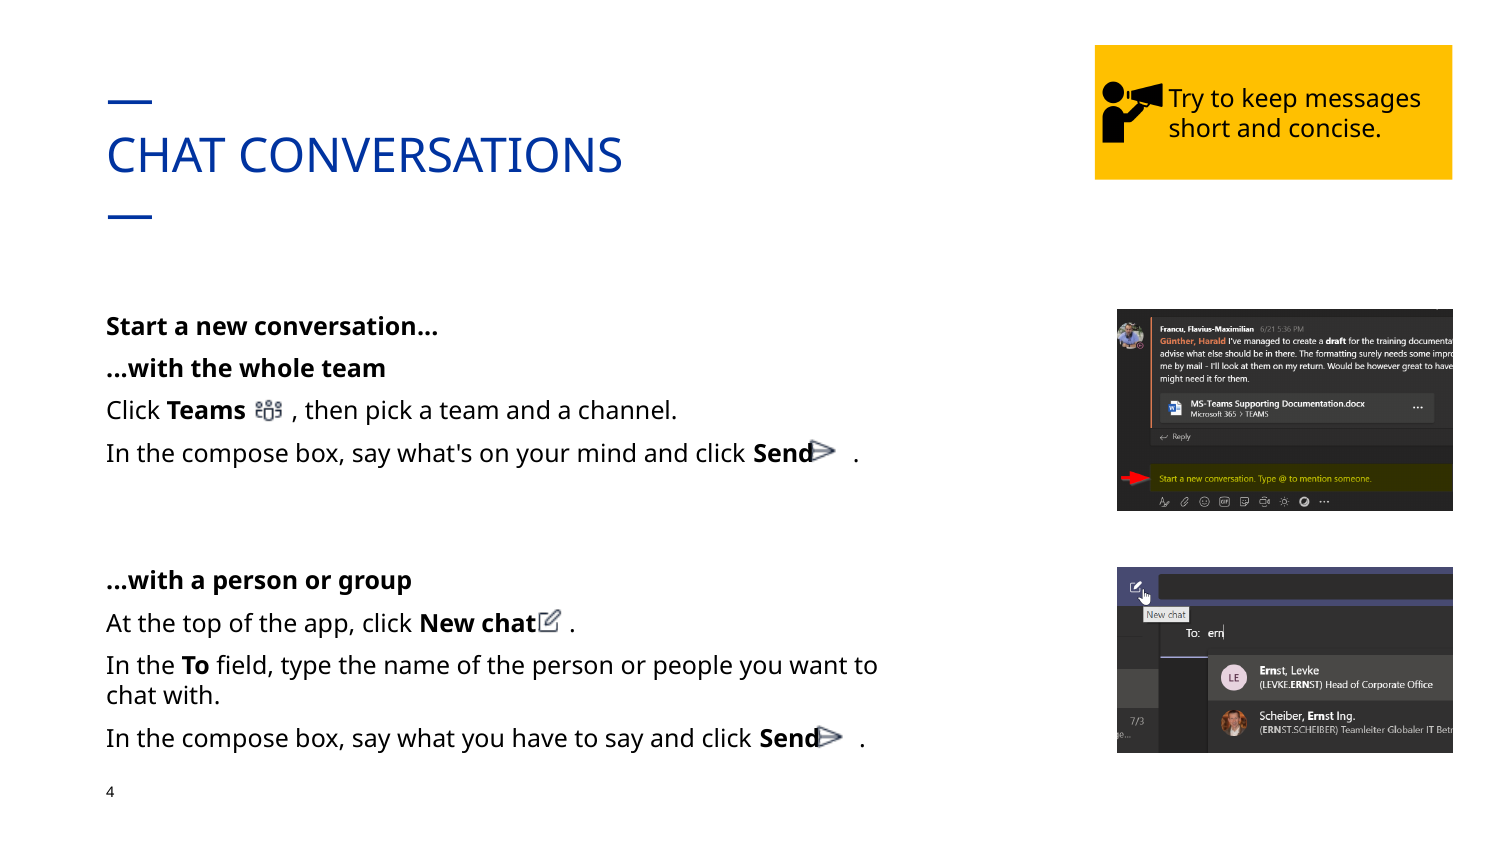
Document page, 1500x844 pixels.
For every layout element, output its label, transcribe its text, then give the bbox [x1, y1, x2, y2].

picture [813, 720, 846, 753]
picture [1089, 69, 1175, 156]
list Start a new conversation... ...with the whole team Click Teams , then pick a team and a channel. In the compose box, say what's on your mind and click Send . ...with a person or group At the top of the app, click New chat . In the To field, type the name of the person or people you want to chat with. In the compose box, say what you have to say and click Send . [106, 309, 903, 754]
picture [534, 605, 566, 638]
title ― Chat conversations ― [106, 67, 903, 242]
slide_number 4 [106, 784, 197, 802]
picture [1117, 567, 1453, 753]
picture [253, 393, 285, 426]
picture [1117, 309, 1453, 512]
text_box Try to keep messages short and concise. [1093, 43, 1454, 182]
picture [807, 435, 840, 467]
